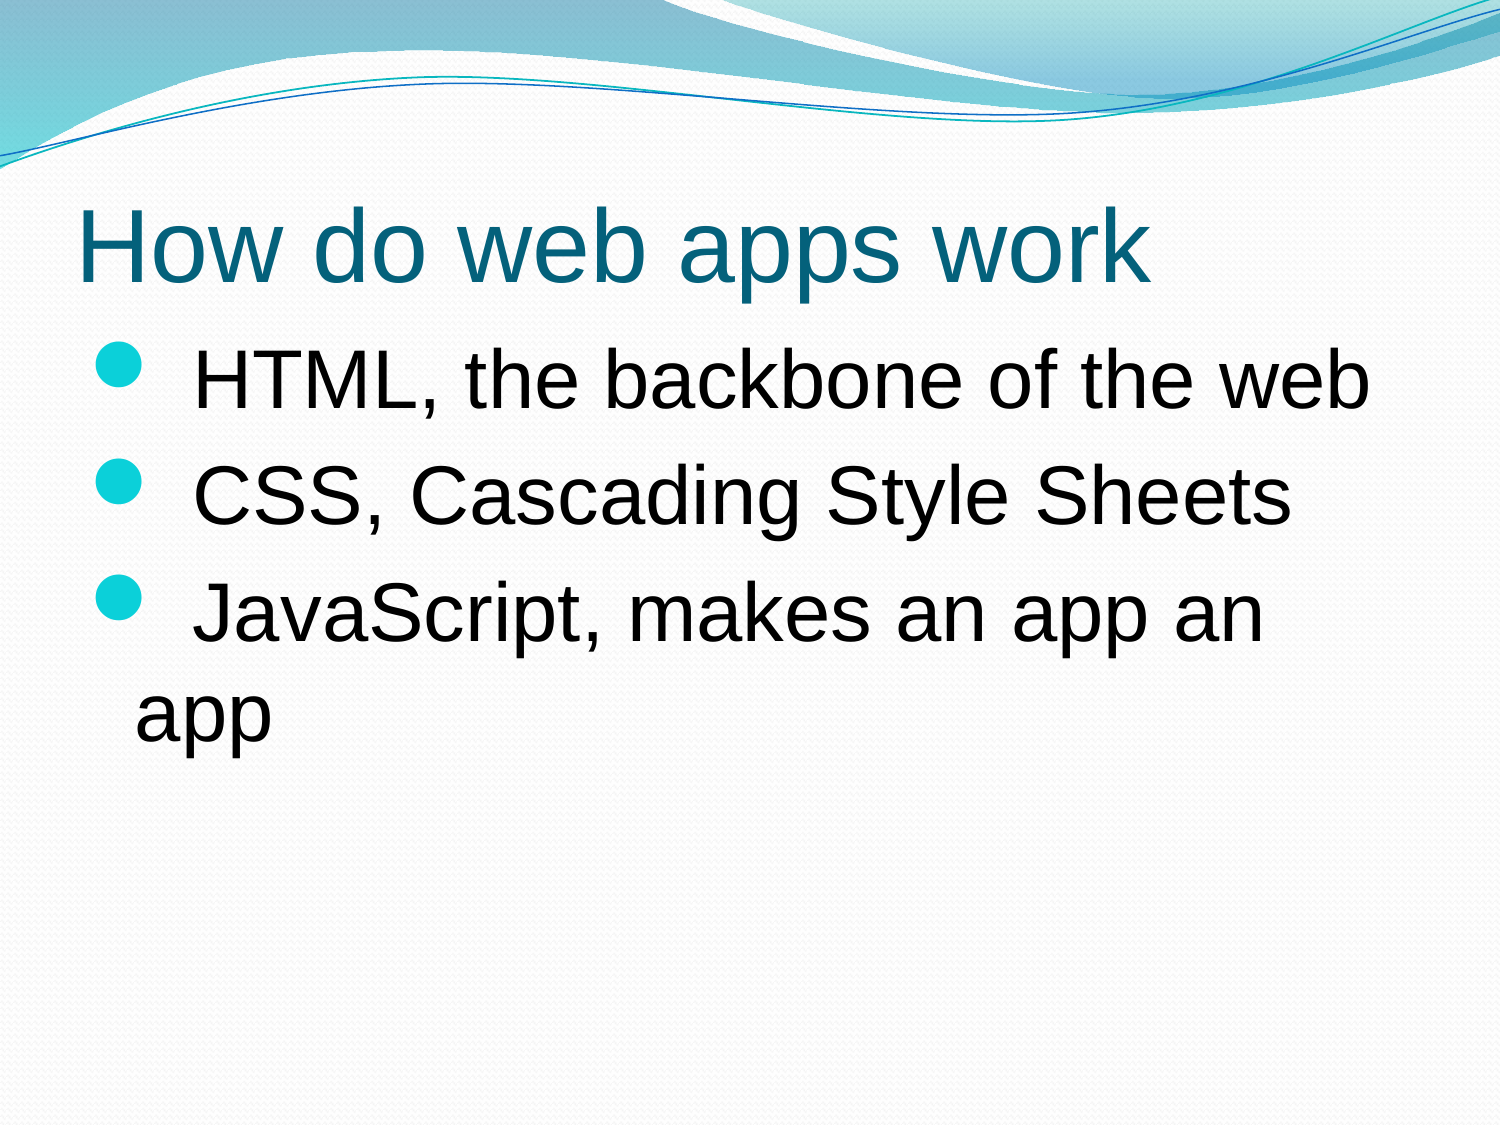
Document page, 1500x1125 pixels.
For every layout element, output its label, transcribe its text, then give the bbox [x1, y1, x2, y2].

list HTML, the backbone of the web CSS, Cascading Style Sheets JavaScript, makes an app an app [75, 317, 1425, 1038]
title How do web apps work [75, 115, 1425, 303]
